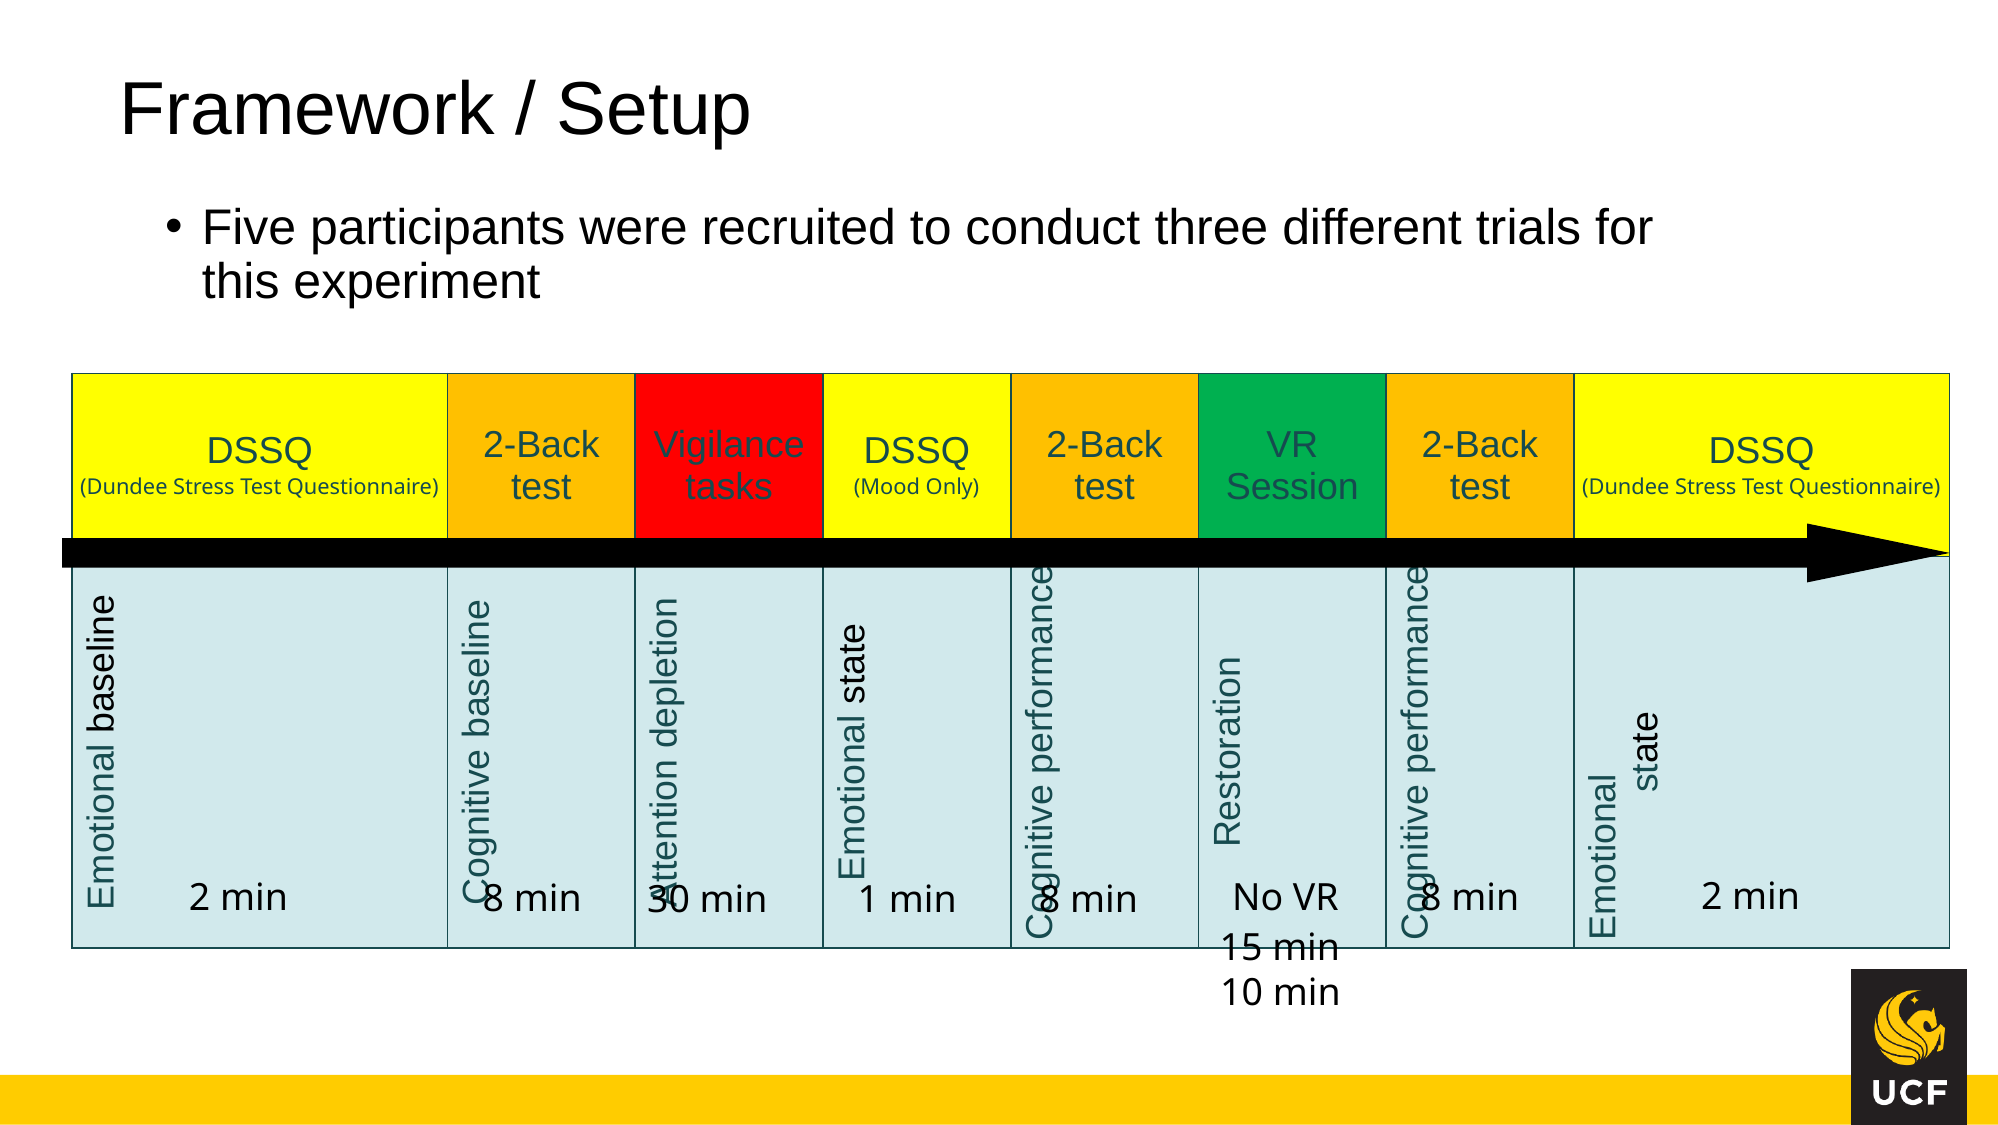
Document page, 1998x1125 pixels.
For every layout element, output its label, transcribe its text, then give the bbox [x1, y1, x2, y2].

text_box 8 min [1006, 872, 1181, 928]
text_box 8 min [449, 871, 625, 927]
table_header 2-Back test [1012, 374, 1198, 538]
table_cell Restoration [1199, 568, 1385, 947]
table_cell Emotional state [824, 568, 1010, 947]
text_box 1 min [824, 872, 1000, 928]
text_box No VR [1197, 870, 1373, 921]
table_header DSSQ (Dundee Stress Test Questionnaire) [73, 374, 447, 538]
table_cell Emotional state [1575, 557, 1949, 947]
table_cell Cognitive baseline [448, 568, 634, 947]
list Five participants were recruited to conduct three different trials for this experiment [157, 193, 1734, 374]
text_box 15 min [1197, 921, 1373, 968]
text_box 30 min [624, 872, 800, 928]
table_header Vigilance tasks [636, 374, 822, 538]
text_box 8 min [1387, 870, 1563, 926]
table_cell Attention depletion [636, 568, 822, 947]
table_cell Cognitive performance [1387, 568, 1573, 947]
table_cell Emotional baseline [73, 568, 447, 947]
table_header DSSQ (Mood Only) [824, 374, 1010, 538]
table_header DSSQ (Dundee Stress Test Questionnaire) [1575, 374, 1949, 552]
table_header 2-Back test [1387, 374, 1573, 538]
text_box 2 min [62, 870, 425, 927]
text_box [0, 968, 1998, 1125]
table_header 2-Back test [448, 374, 634, 538]
text_box 2 min [1574, 869, 1937, 925]
title Framework / Setup [111, 24, 1688, 159]
table_header VR Session [1199, 374, 1385, 538]
table_cell Cognitive performance [1012, 568, 1198, 947]
text_box [62, 523, 1950, 583]
